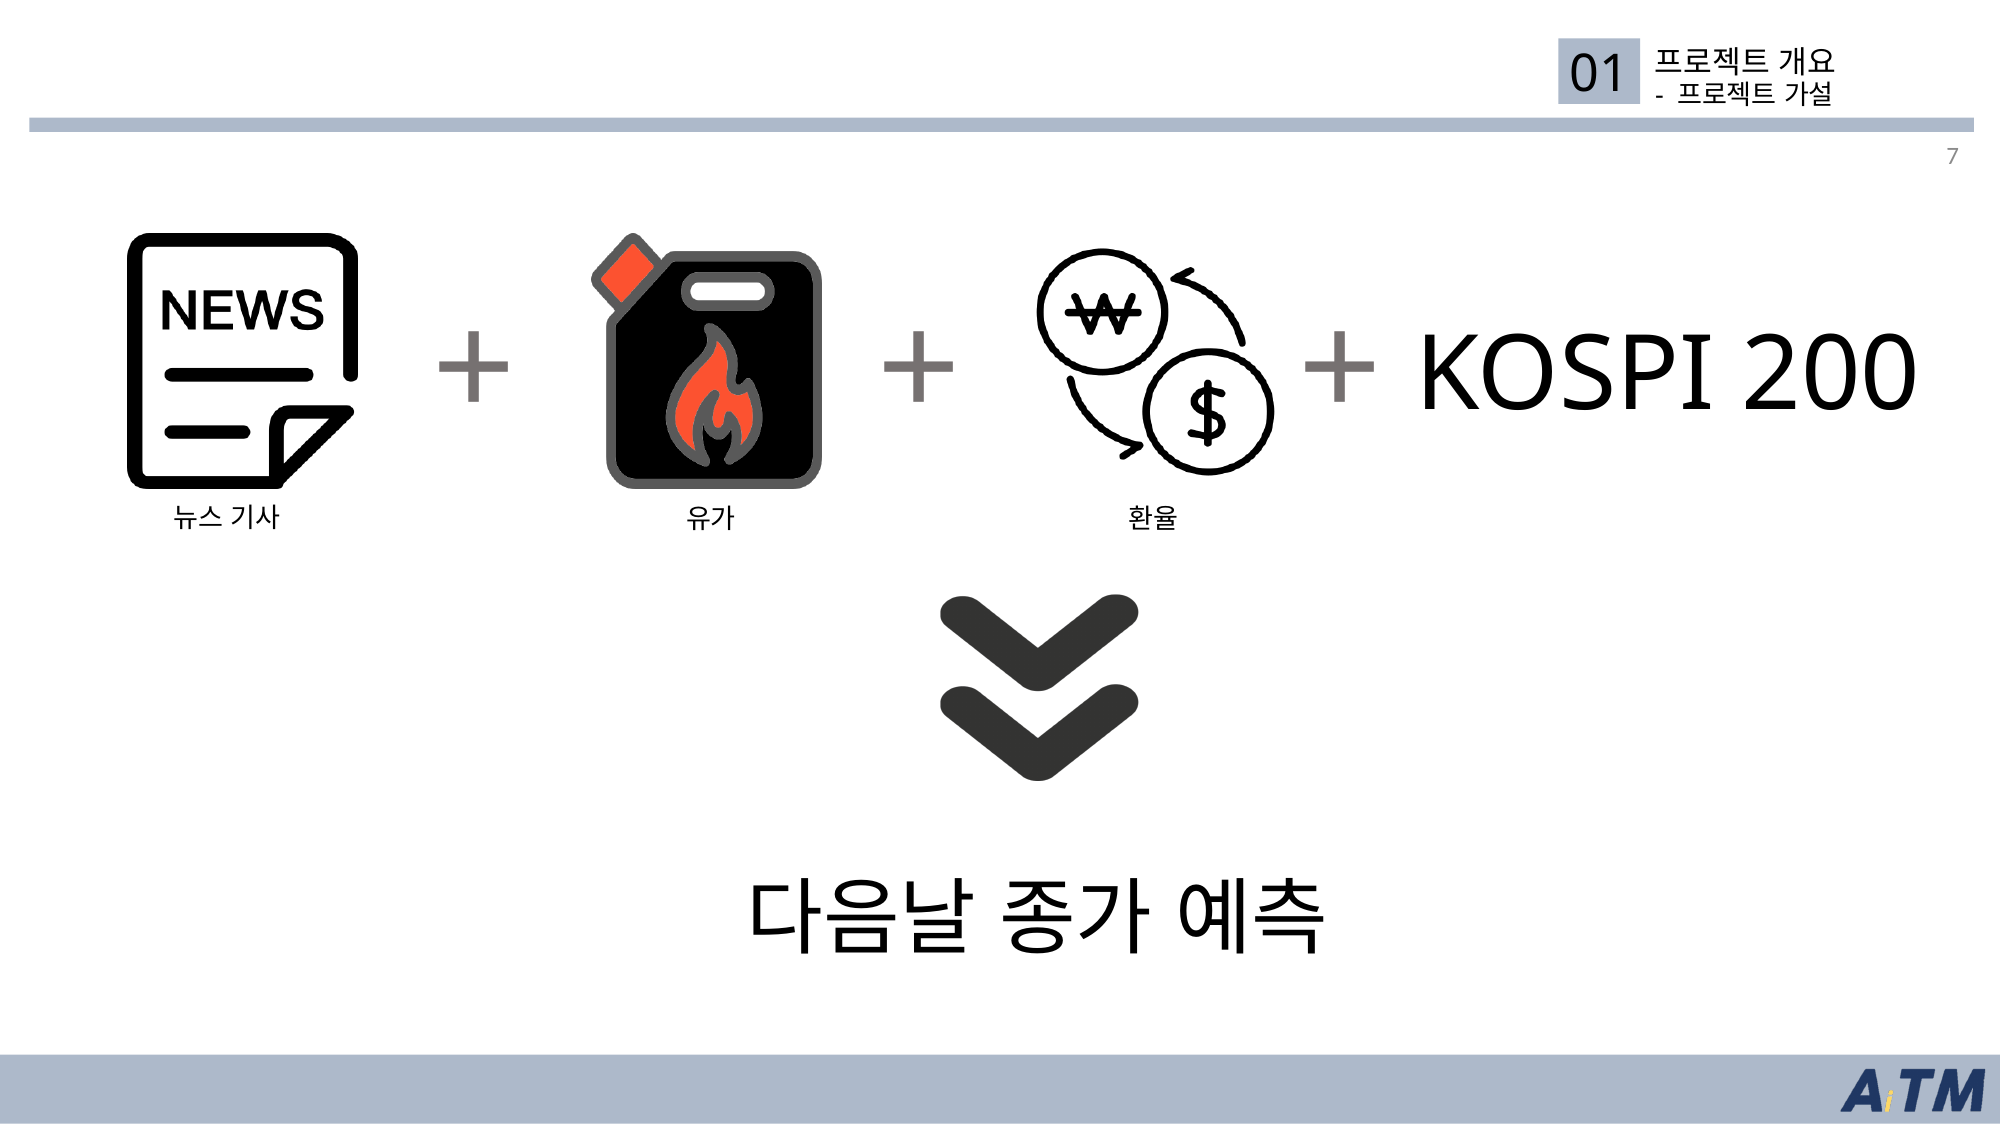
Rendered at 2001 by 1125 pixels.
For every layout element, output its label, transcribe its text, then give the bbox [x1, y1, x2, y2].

text_box 프로젝트 개요 [1640, 34, 2000, 70]
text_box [940, 594, 1139, 781]
text_box KOSPI 200 [1464, 297, 2000, 438]
text_box 01 [1555, 32, 1663, 110]
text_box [590, 233, 822, 489]
text_box 다음날 종가 예측 [731, 856, 1381, 972]
text_box - 프로젝트 가설 [1640, 70, 2000, 118]
text_box + [1316, 265, 1464, 455]
text_box 유가 [671, 493, 1021, 541]
text_box + [862, 265, 994, 455]
picture [1831, 1058, 1993, 1117]
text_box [127, 233, 358, 489]
text_box [0, 1054, 2000, 1125]
text_box 환율 [1114, 494, 1464, 542]
text_box 7 [1523, 124, 1974, 185]
text_box [28, 117, 1975, 133]
text_box 뉴스 기사 [159, 493, 509, 541]
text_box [994, 206, 1316, 517]
text_box + [418, 265, 590, 455]
